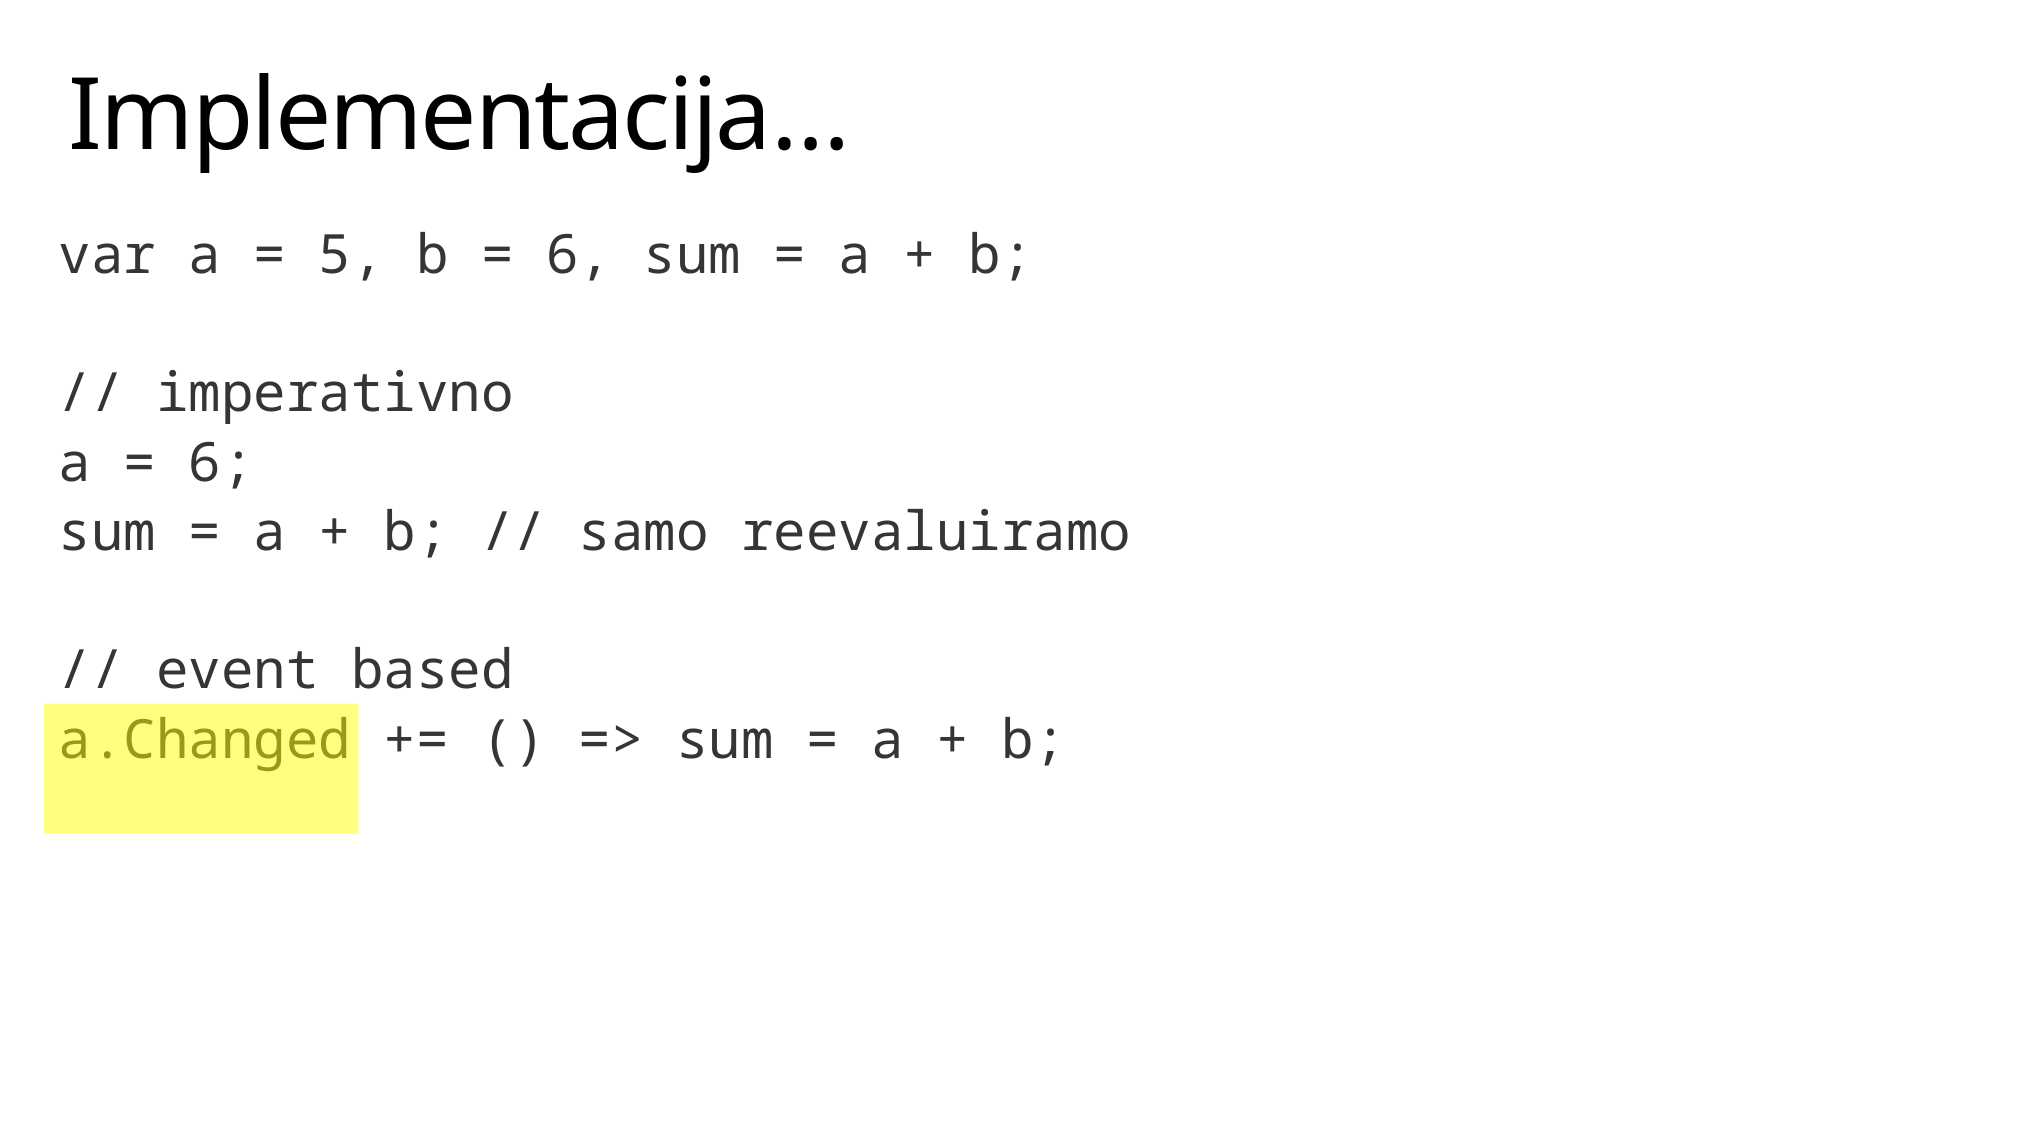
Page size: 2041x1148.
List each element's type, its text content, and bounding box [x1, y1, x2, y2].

text_box [43, 703, 359, 834]
text_box var a = 5, b = 6, sum = a + b; // imperativno a = 6; sum = a + b; // samo reevaluiramo // event based a.Changed += () => sum = a + b; [44, 219, 1515, 999]
title Implementacija… [45, 48, 1996, 199]
